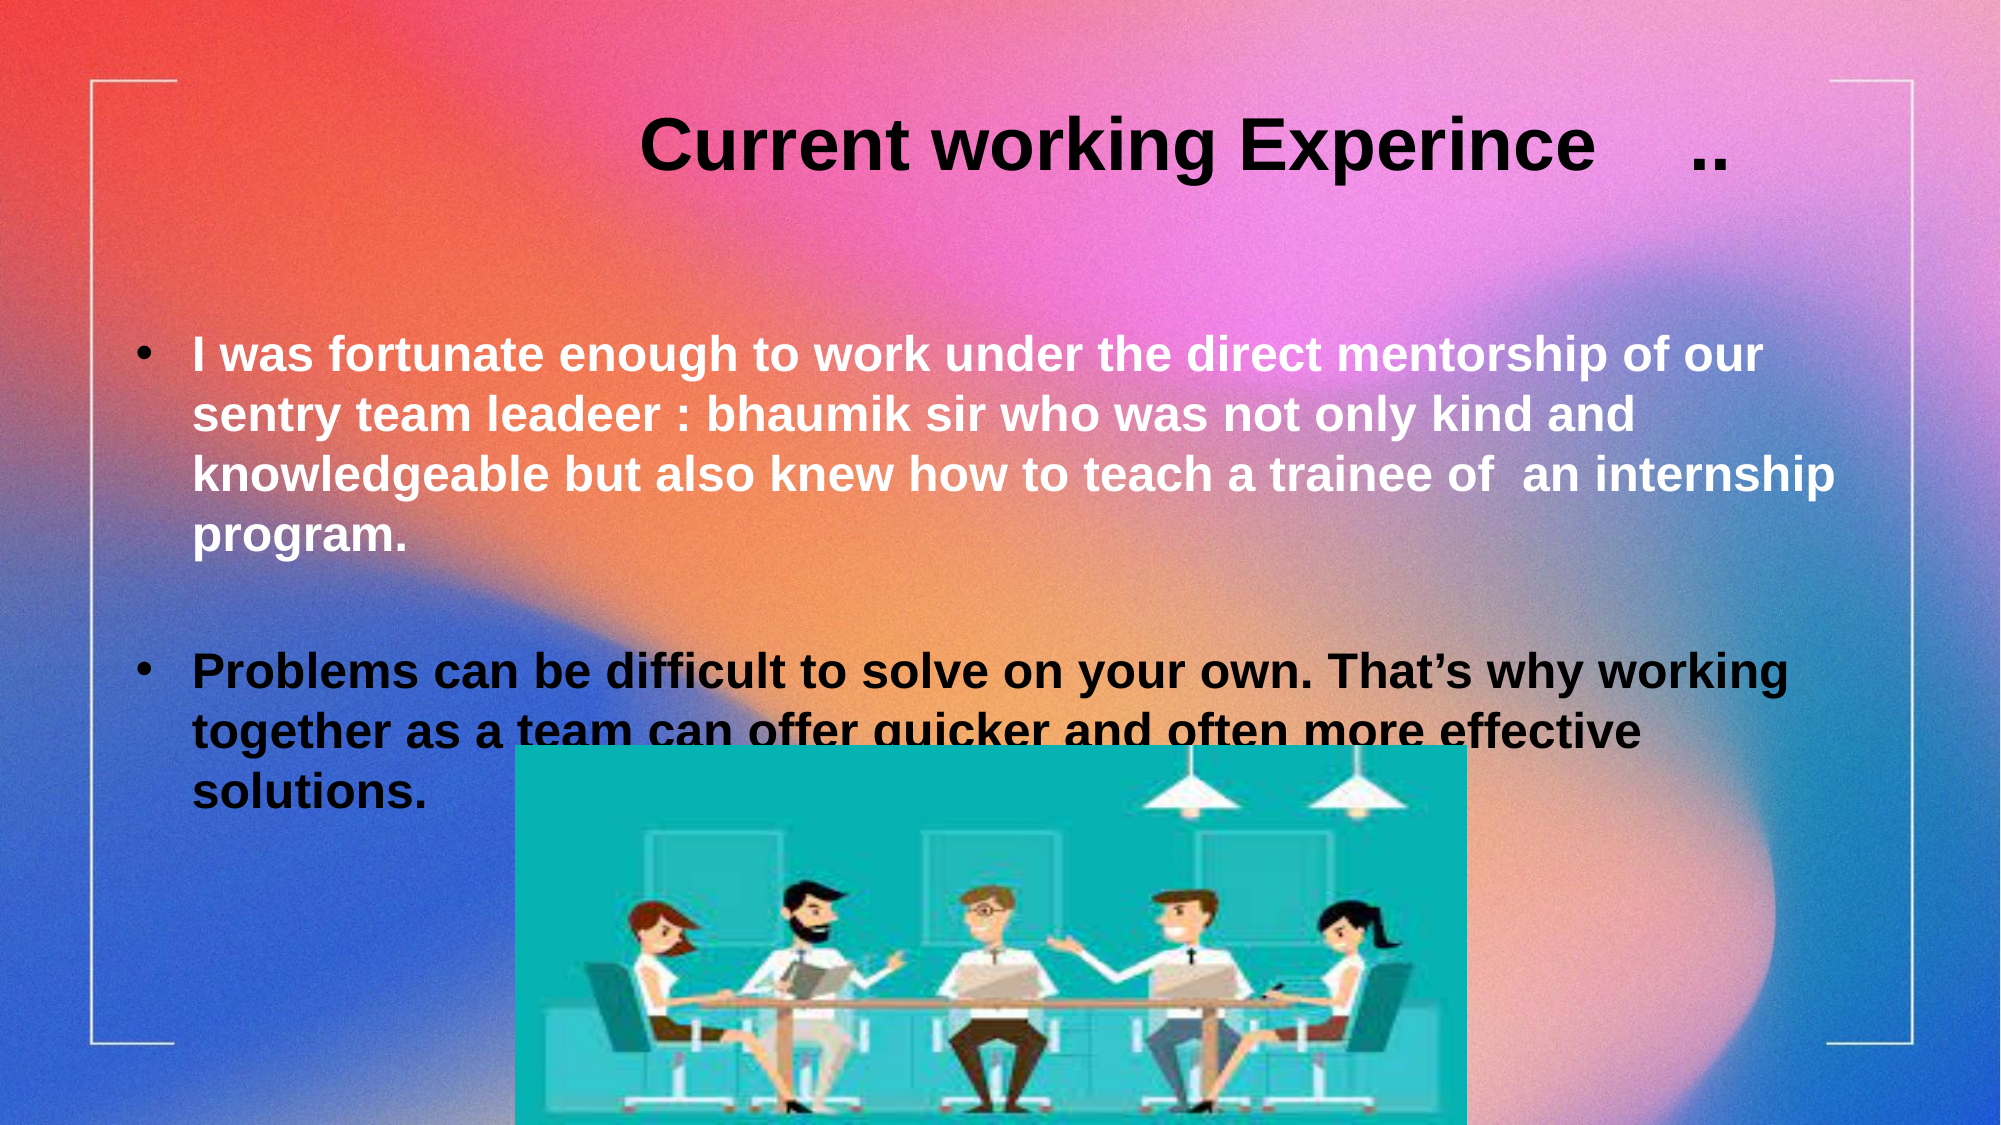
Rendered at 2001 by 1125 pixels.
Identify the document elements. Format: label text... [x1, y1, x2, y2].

text_box Current working Experince .. [99, 137, 1900, 233]
picture [0, 0, 2001, 1125]
text_box I was fortunate enough to work under the direct mentorship of our sentry team leadeer : bhaumik sir who was not only kind and knowledgeable but also knew how to teach a trainee of an internship program. Problems can be difficult to solve on your own. That’s why working together as a team can offer quicker and often more effective solutions. [120, 314, 1879, 961]
